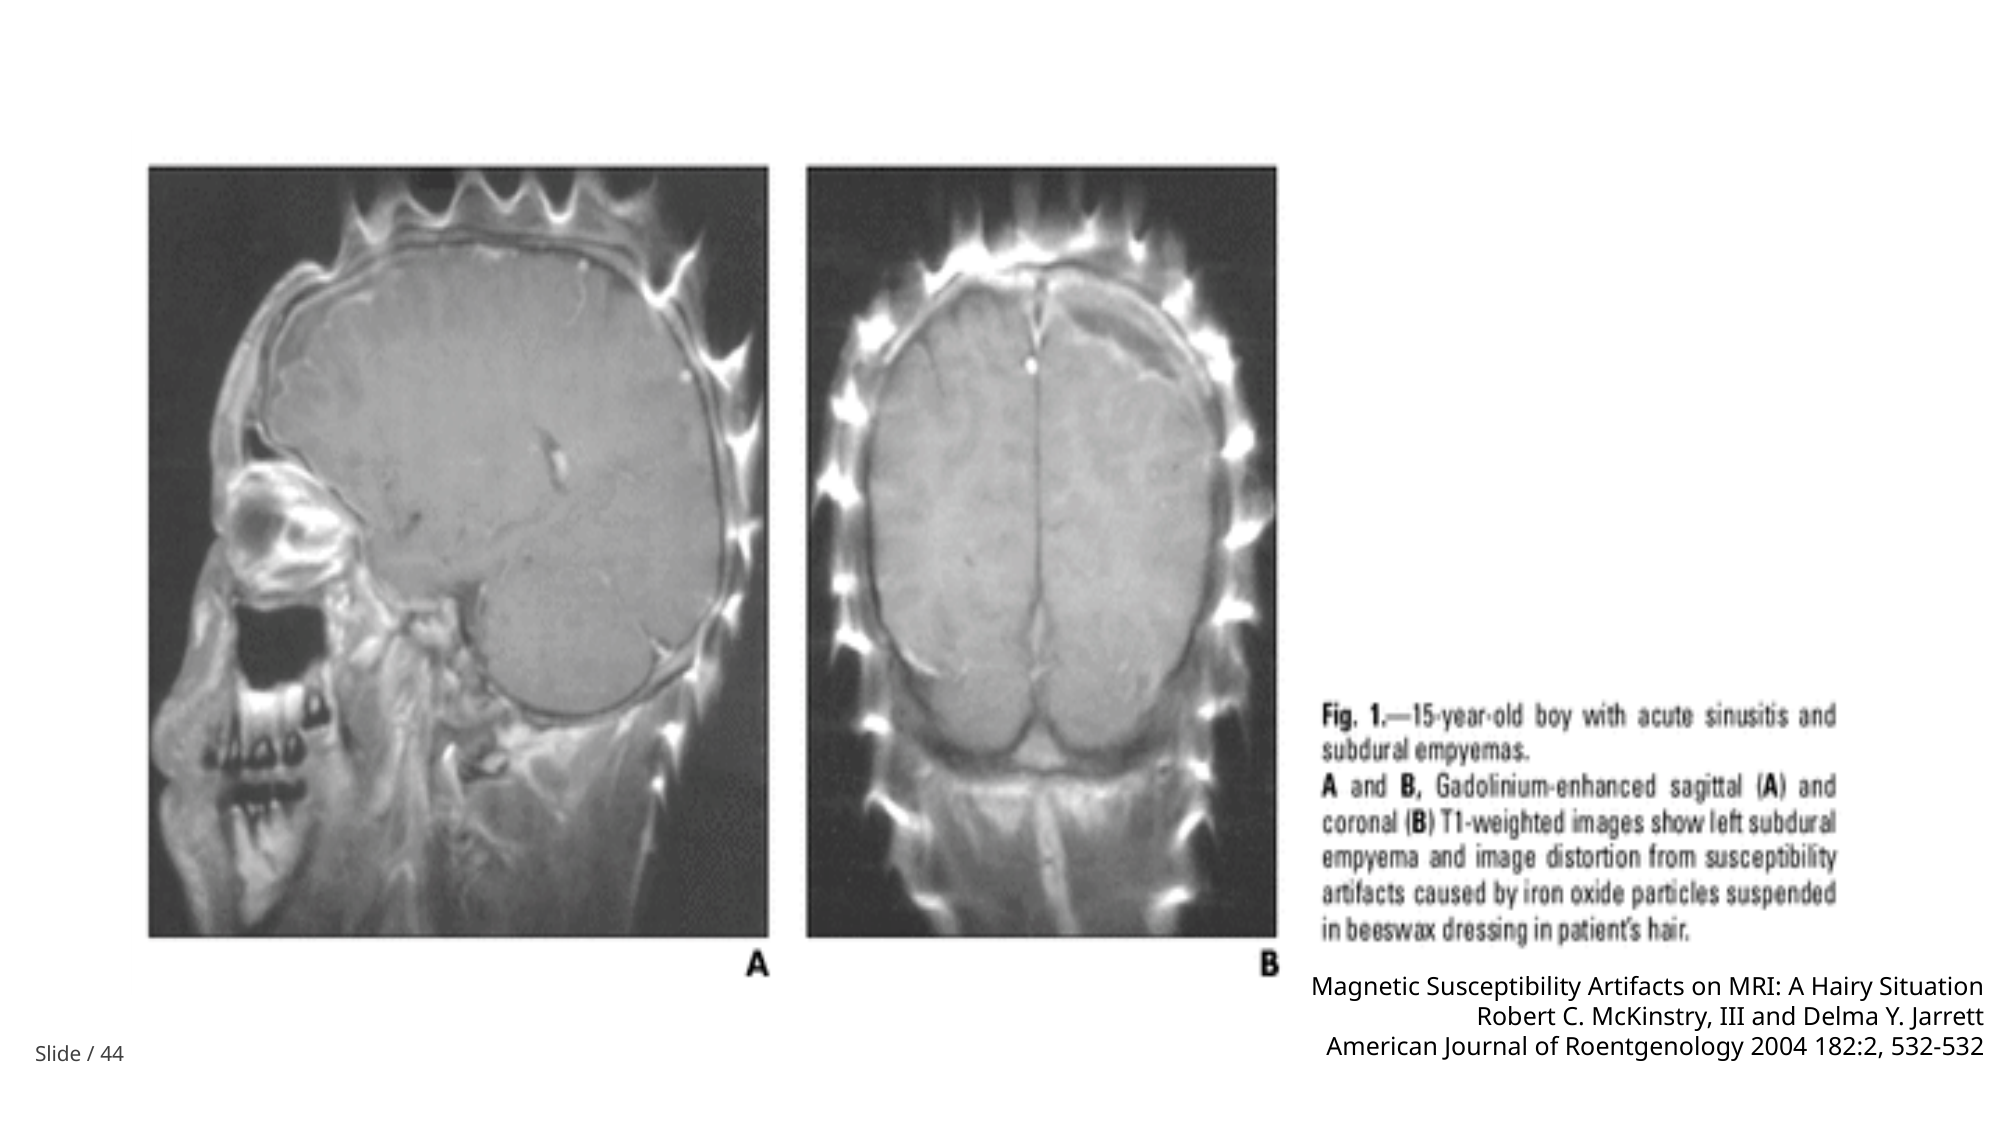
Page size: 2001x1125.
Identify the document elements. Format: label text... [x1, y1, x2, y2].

picture [130, 130, 1870, 995]
text_box Magnetic Susceptibility Artifacts on MRI: A Hairy Situation Robert C. McKinstry, III and Delma Y. Jarrett American Journal of Roentgenology 2004 182:2, 532-532 [999, 963, 2000, 1068]
